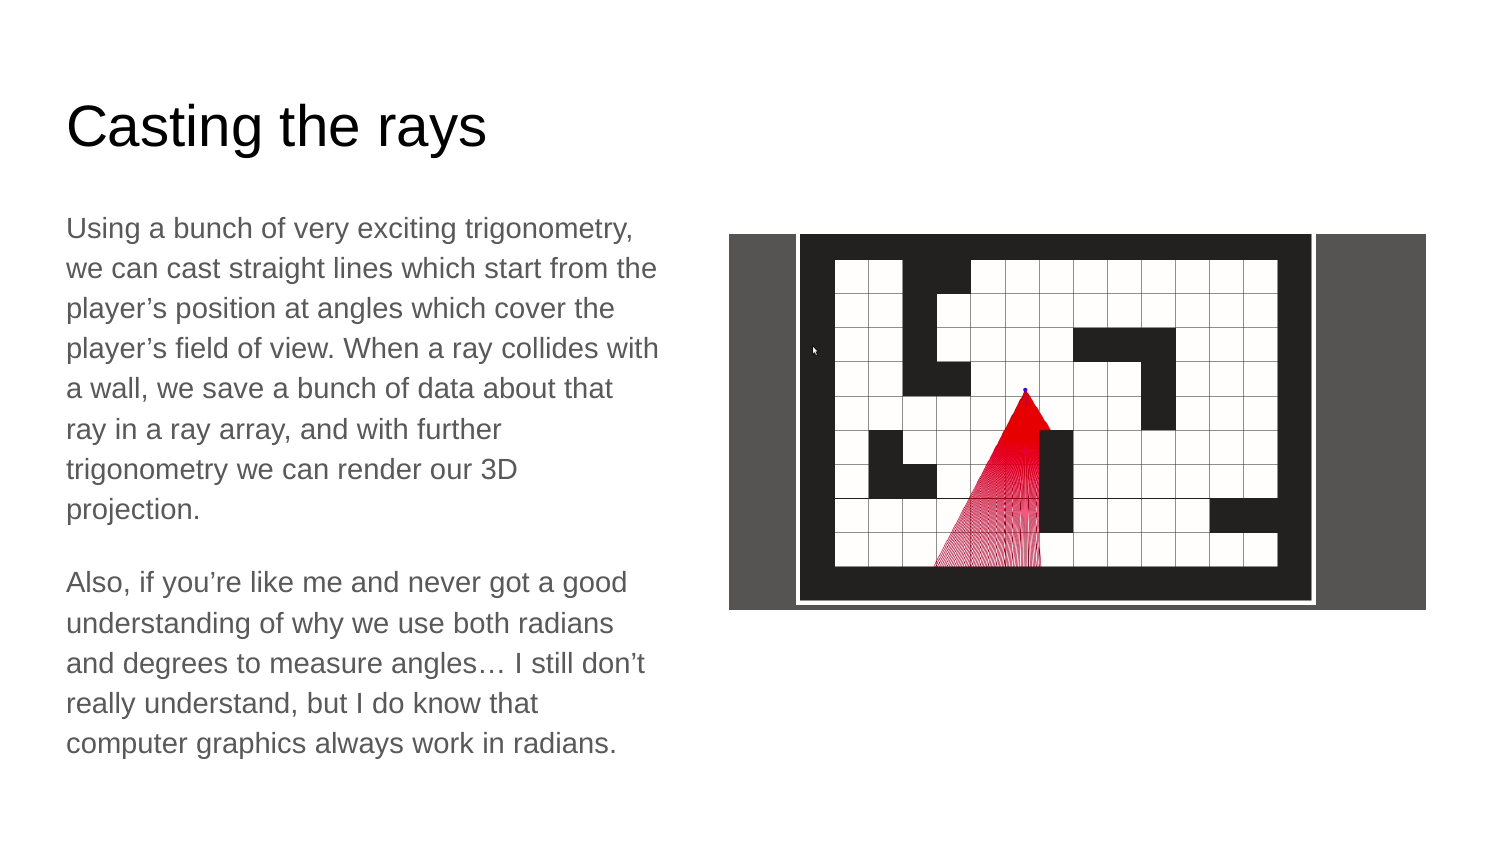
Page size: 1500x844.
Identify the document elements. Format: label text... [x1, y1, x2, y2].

list Using a bunch of very exciting trigonometry, we can cast straight lines which start from the player’s position at angles which cover the player’s field of view. When a ray collides with a wall, we save a bunch of data about that ray in a ray array, and with further trigonometry we can render our 3D projection. Also, if you’re like me and never got a good understanding of why we use both radians and degrees to measure angles… I still don’t really understand, but I do know that computer graphics always work in radians. [51, 189, 677, 750]
picture [729, 234, 1426, 610]
title Casting the rays [51, 72, 1449, 167]
